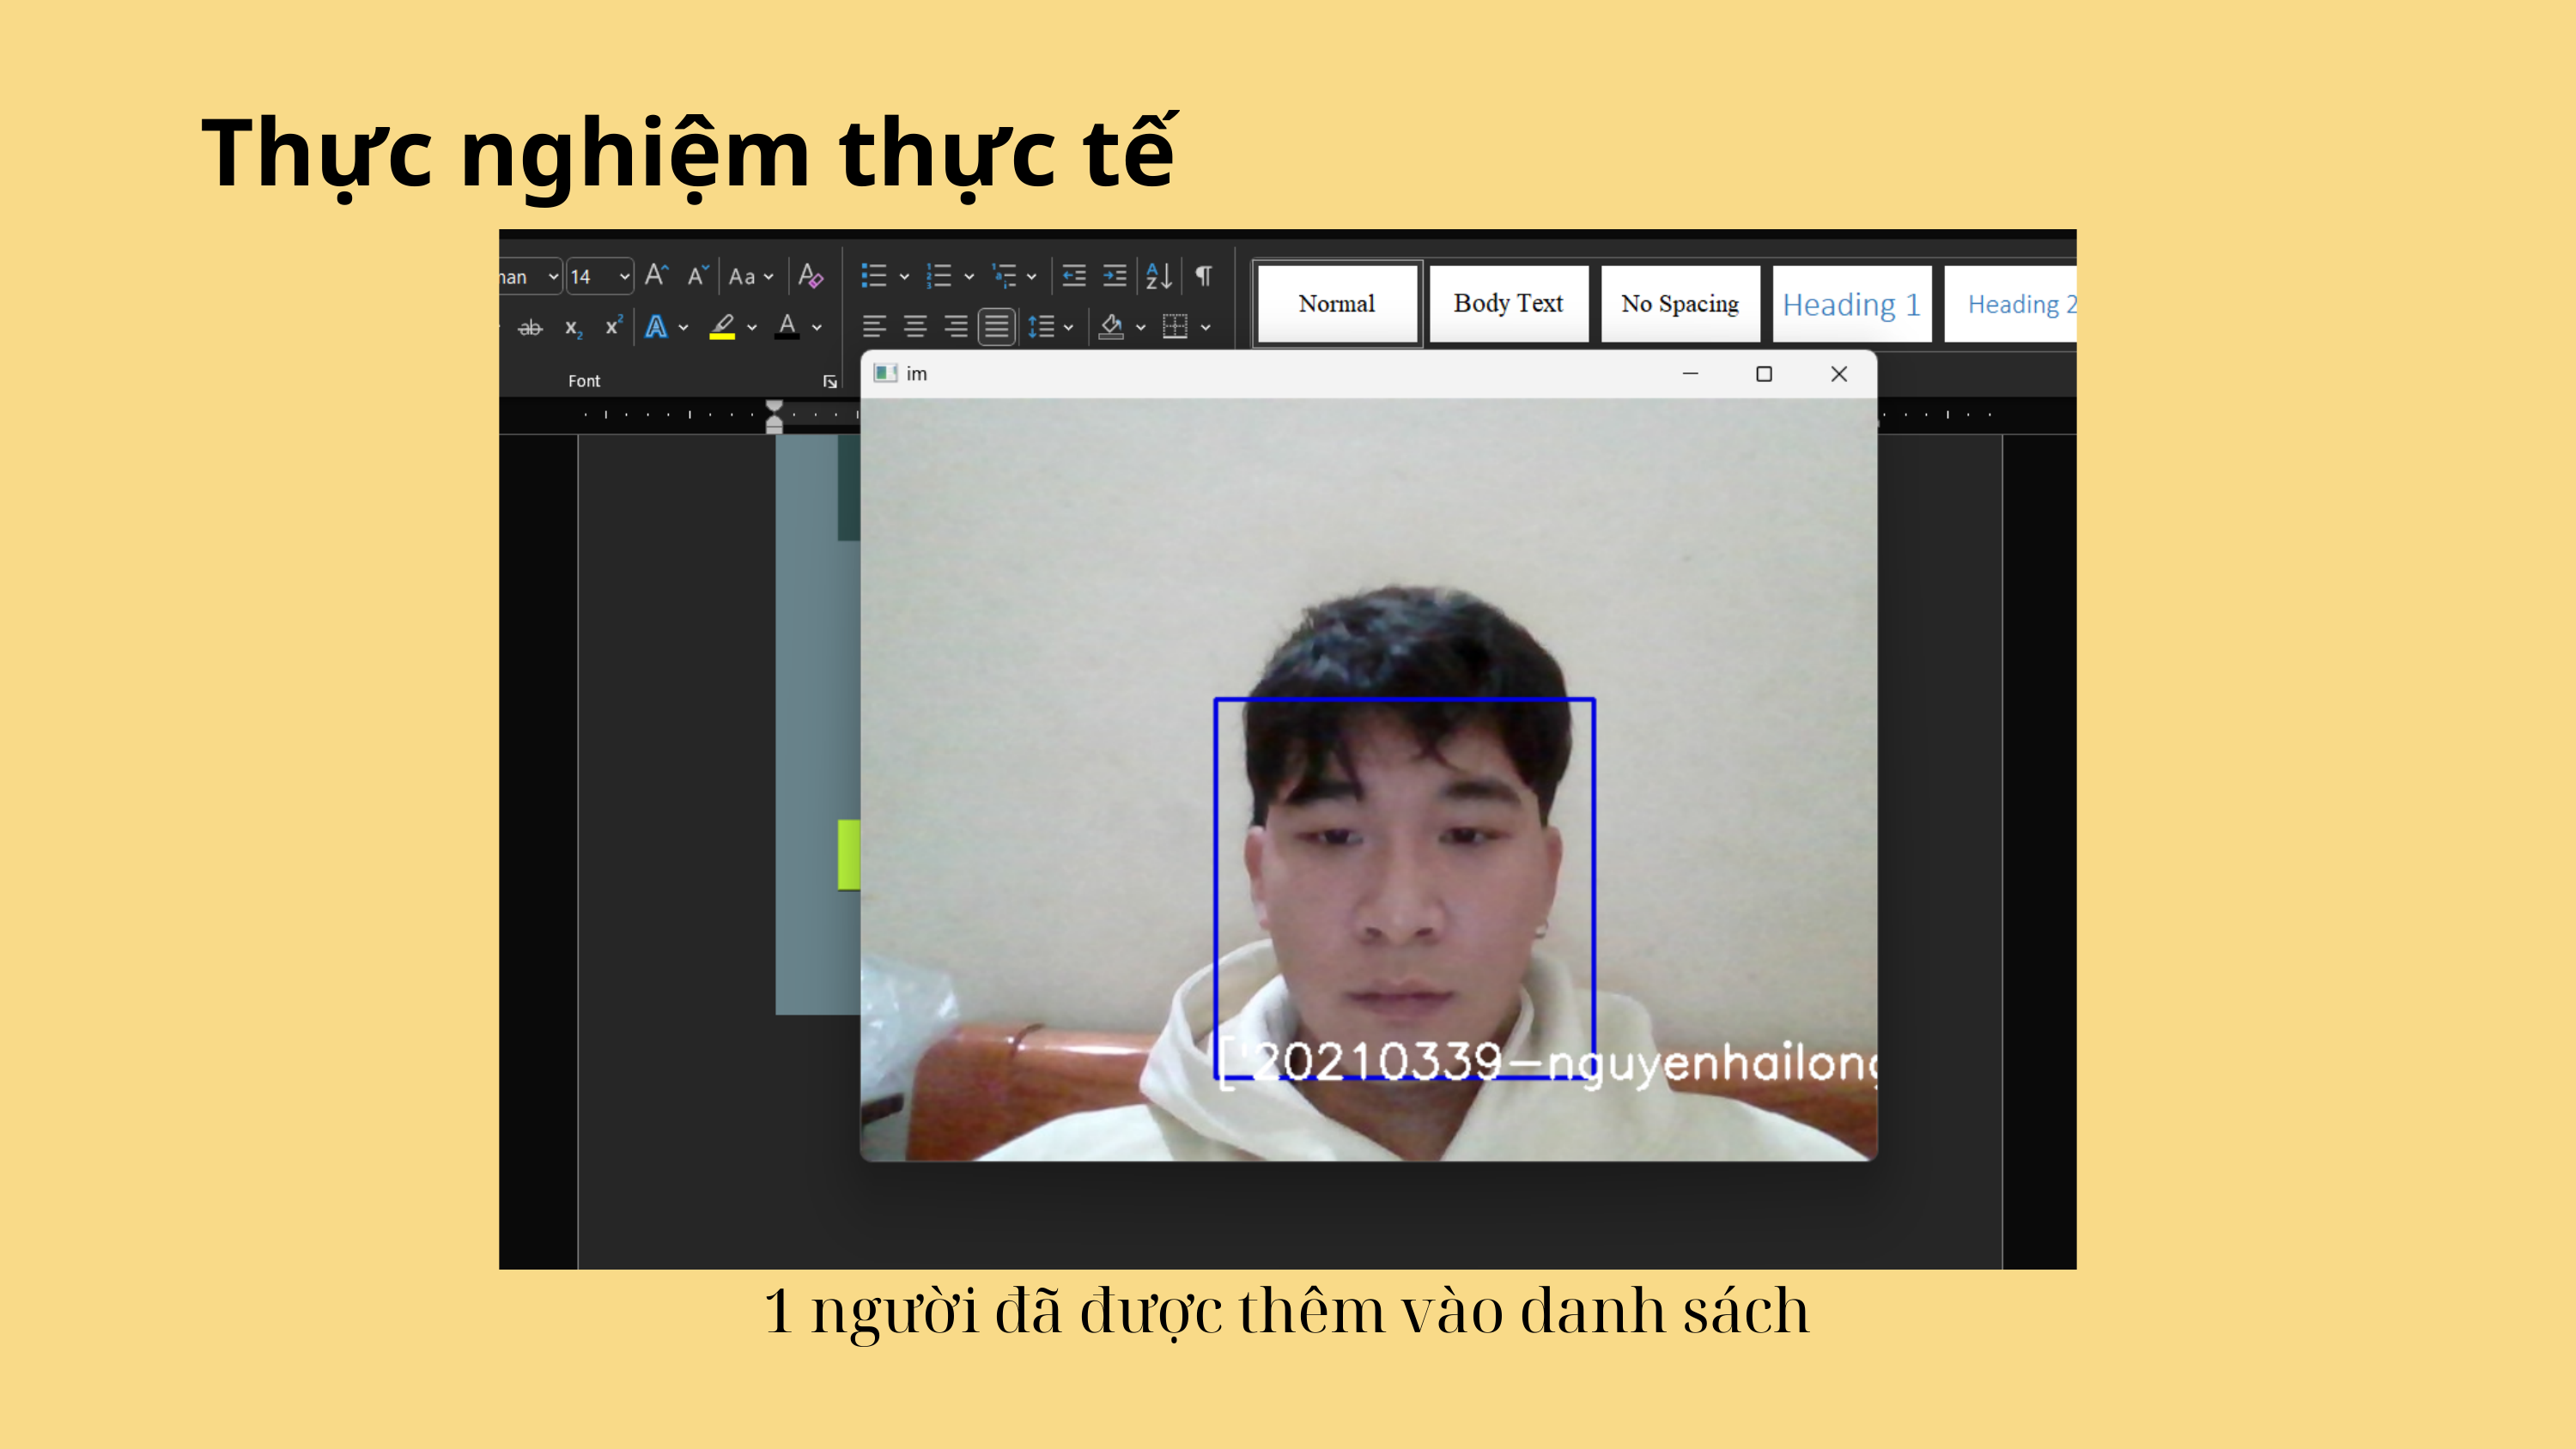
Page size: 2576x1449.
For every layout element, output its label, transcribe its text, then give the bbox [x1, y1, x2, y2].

text_box [499, 229, 2077, 1259]
text_box Thực nghiệm thực tế [144, 73, 1234, 204]
text_box 1 người đã được thêm vào danh sách [499, 1259, 2077, 1345]
